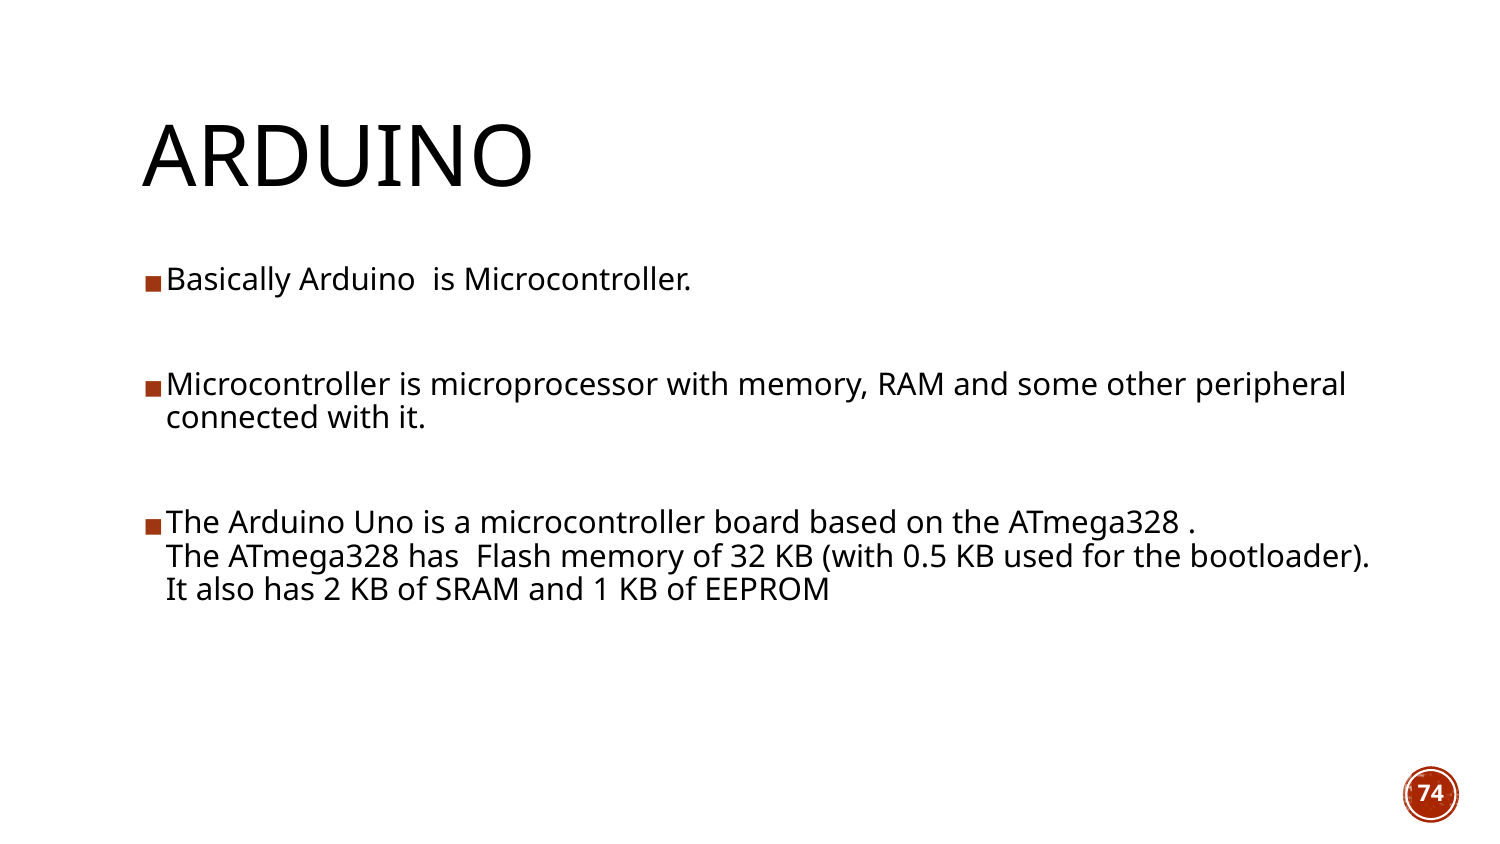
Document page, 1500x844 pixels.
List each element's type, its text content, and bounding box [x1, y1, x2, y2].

list Basically Arduino is Microcontroller. Microcontroller is microprocessor with memory, RAM and some other peripheral connected with it. The Arduino Uno is a microcontroller board based on the ATmega328 . The ATmega328 has Flash memory of 32 KB (with 0.5 KB used for the bootloader). It also has 2 KB of SRAM and 1 KB of EEPROM [131, 257, 1392, 760]
slide_number ‹#› [1391, 771, 1471, 817]
picture [1413, 817, 1448, 823]
title ARDUINO [131, 59, 1370, 257]
picture [1415, 766, 1447, 771]
